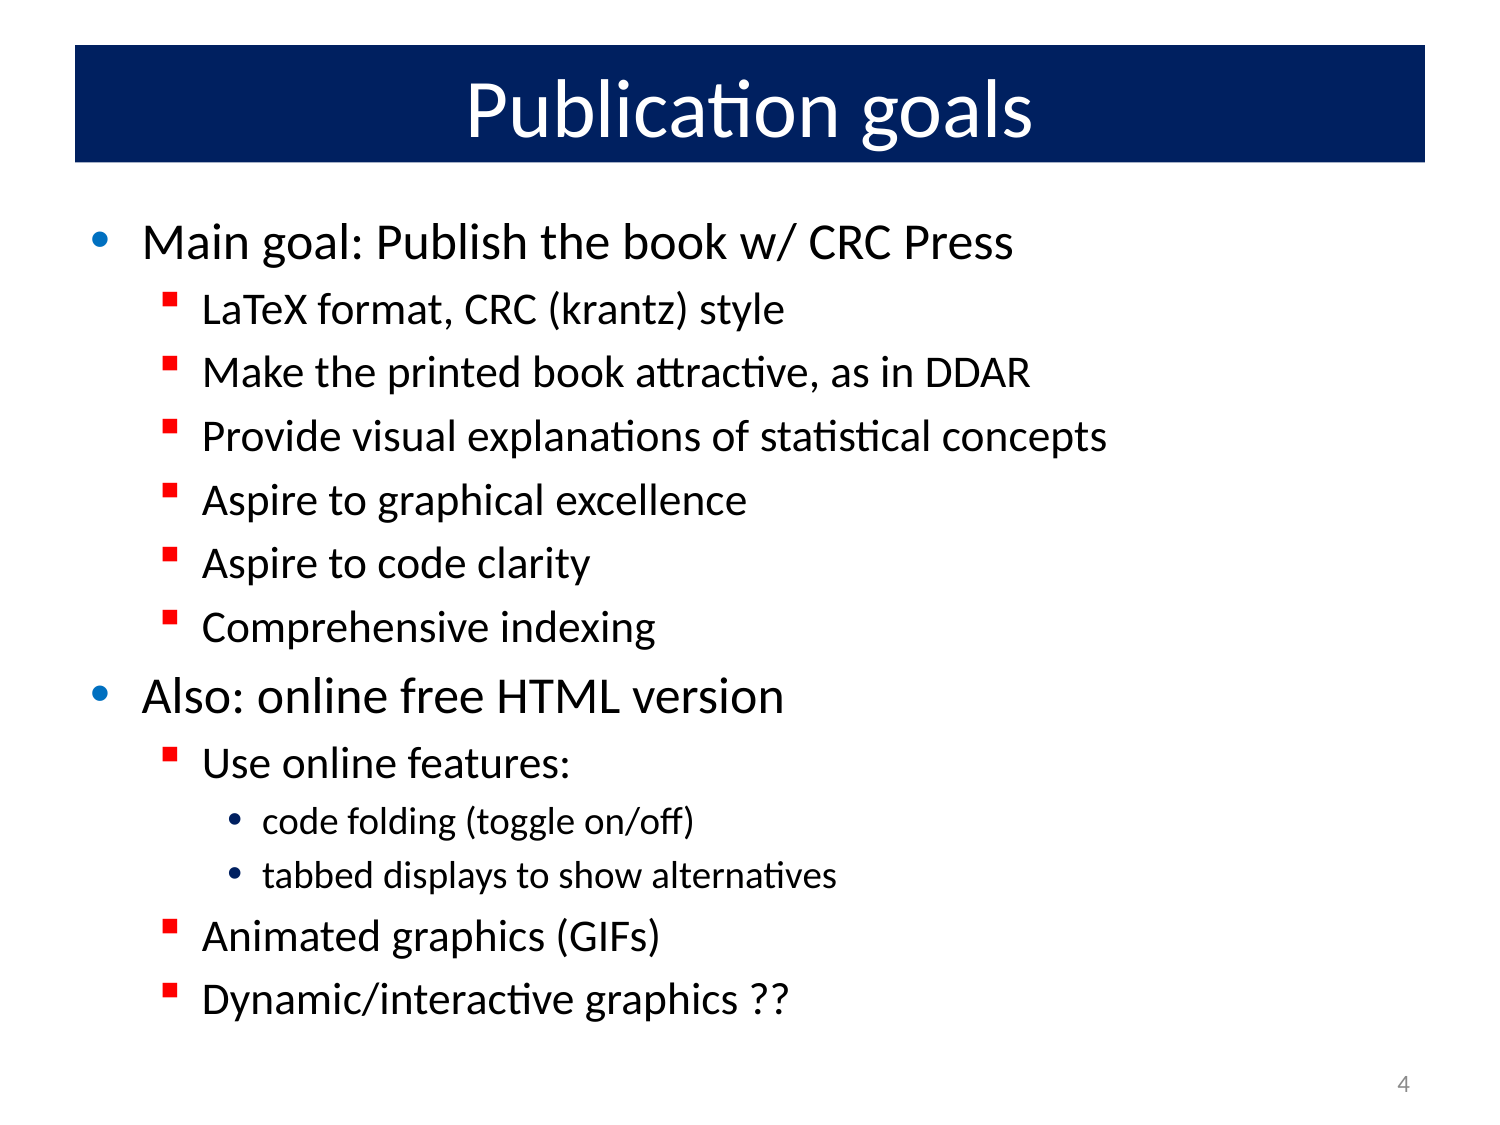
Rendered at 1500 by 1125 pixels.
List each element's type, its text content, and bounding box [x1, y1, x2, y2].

list Main goal: Publish the book w/ CRC Press LaTeX format, CRC (krantz) style Make the printed book attractive, as in DDAR Provide visual explanations of statistical concepts Aspire to graphical excellence Aspire to code clarity Comprehensive indexing Also: online free HTML version Use online features: code folding (toggle on/off) tabbed displays to show alternatives Animated graphics (GIFs) Dynamic/interactive graphics ?? [75, 200, 1425, 1038]
slide_number 4 [1074, 1062, 1425, 1103]
title Publication goals [75, 45, 1425, 163]
